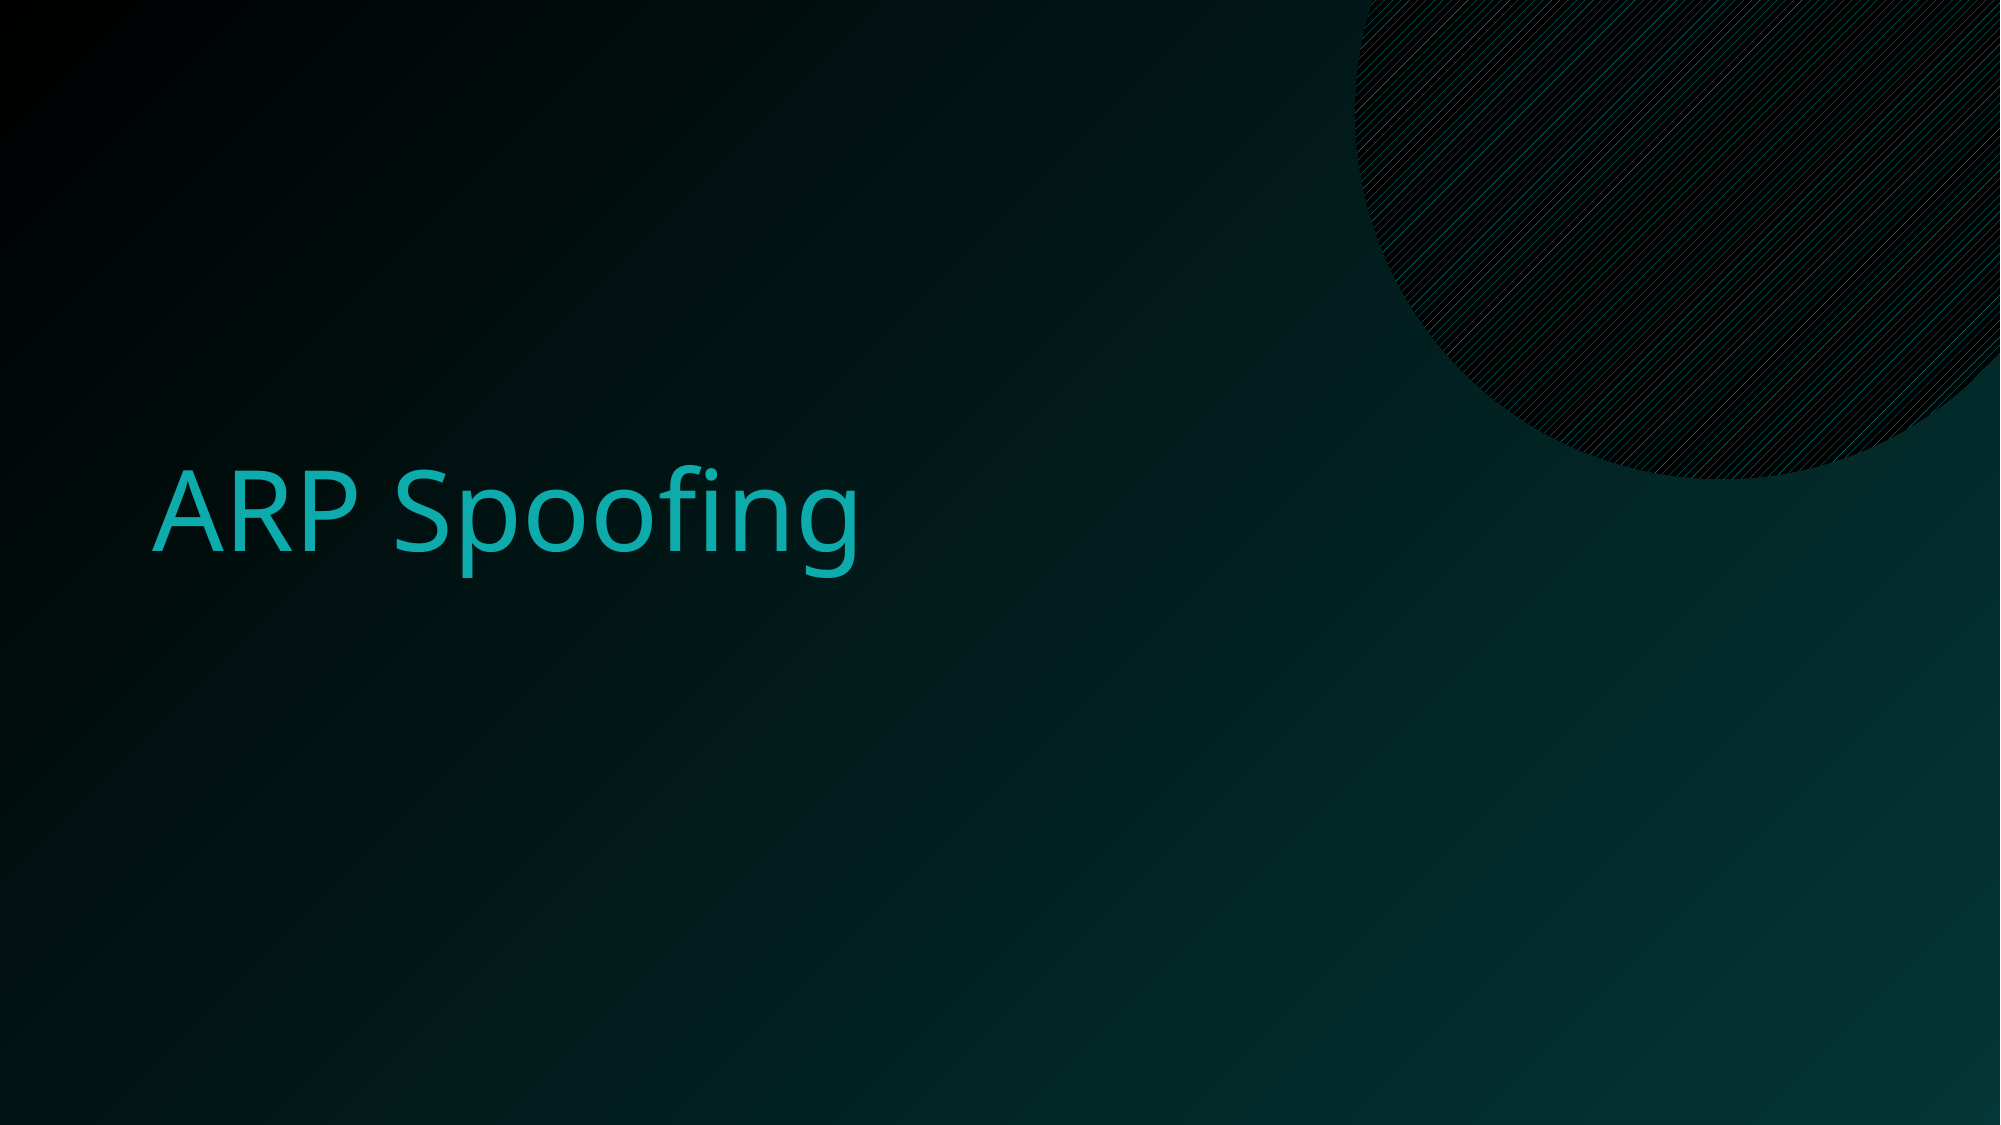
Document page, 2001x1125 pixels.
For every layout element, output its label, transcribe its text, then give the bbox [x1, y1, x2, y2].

title ARP Spoofing [137, 416, 890, 613]
